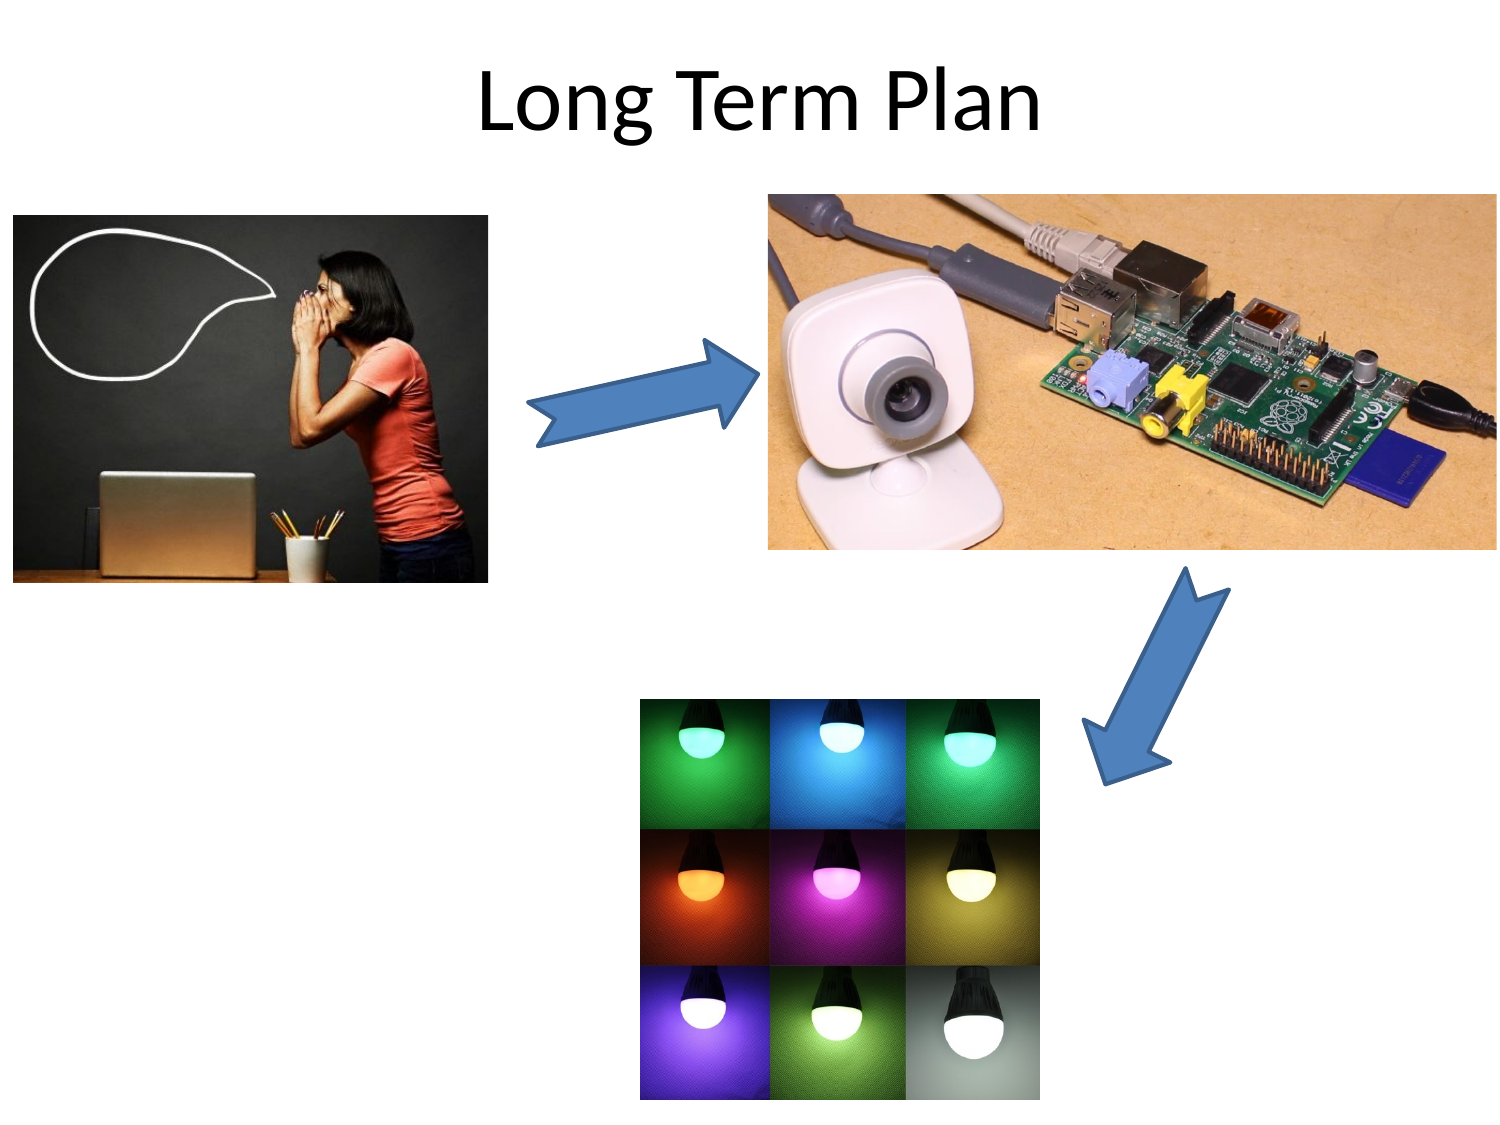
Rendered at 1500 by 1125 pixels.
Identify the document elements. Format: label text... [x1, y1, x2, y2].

picture [767, 194, 1497, 551]
title Long Term Plan [85, 0, 1436, 188]
picture [639, 699, 1041, 1101]
picture [12, 215, 489, 583]
text_box [526, 338, 761, 449]
text_box [1081, 566, 1231, 787]
